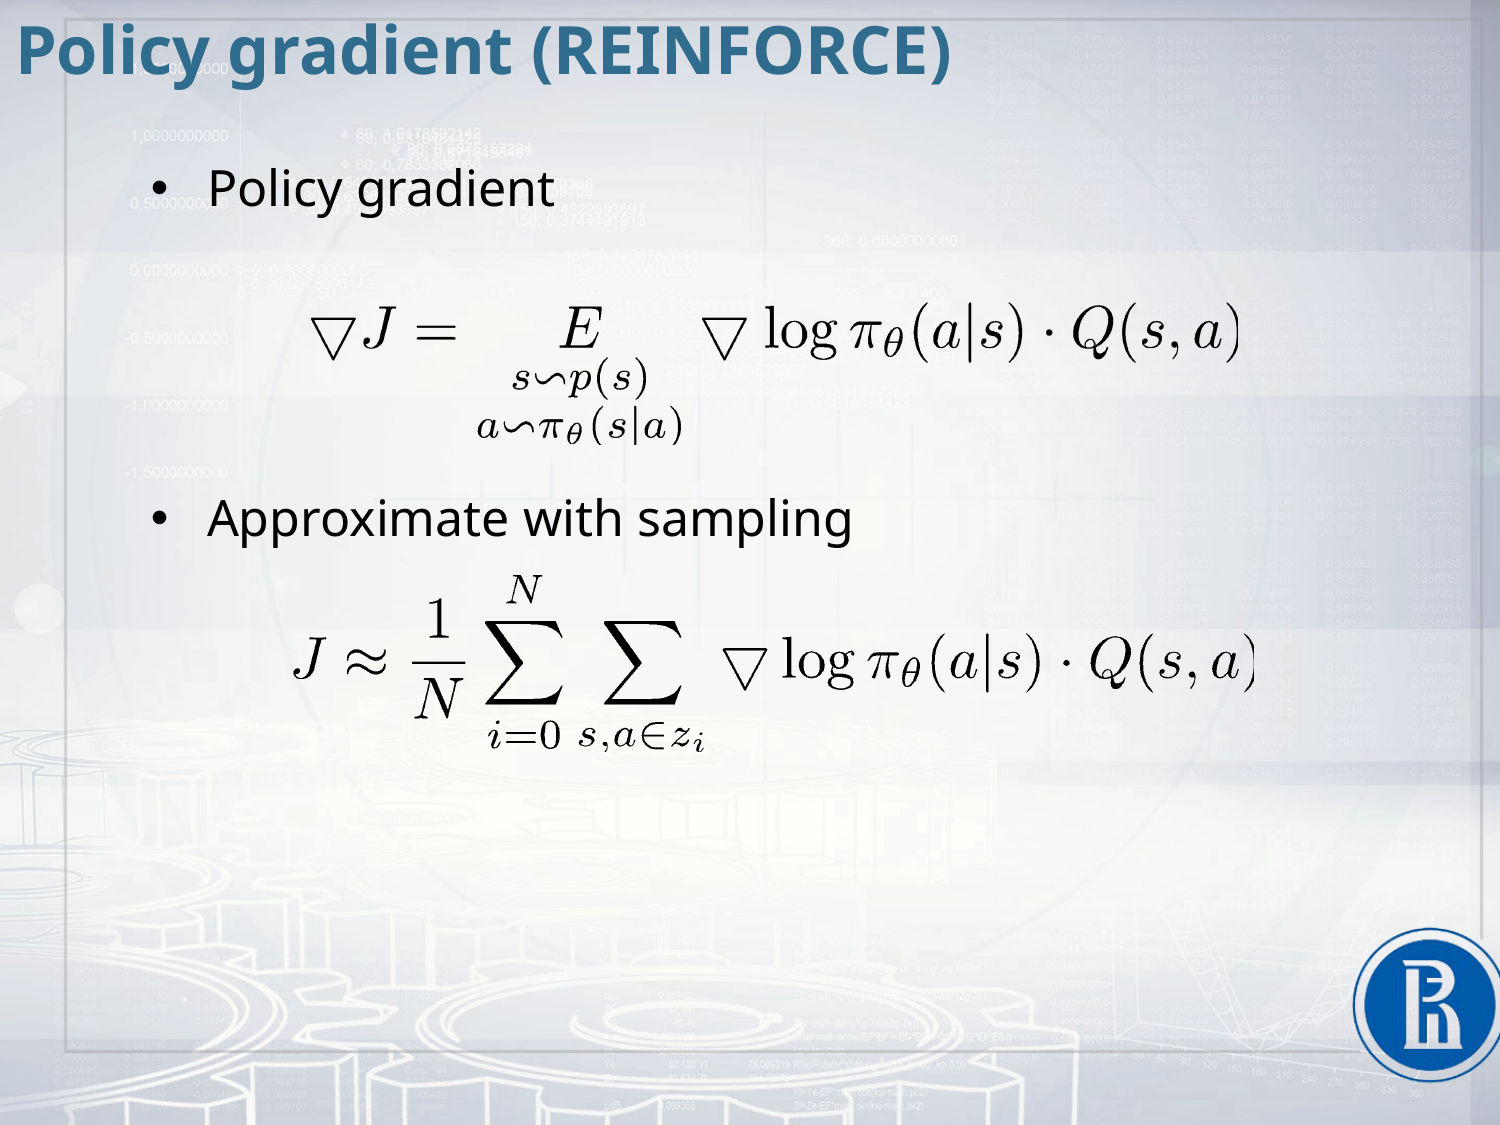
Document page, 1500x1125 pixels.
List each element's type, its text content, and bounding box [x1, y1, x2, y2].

title Policy gradient (REINFORCE) [0, 0, 1500, 102]
picture [0, 102, 1500, 1125]
text_box Policy gradient Approximate with sampling [135, 149, 1412, 619]
